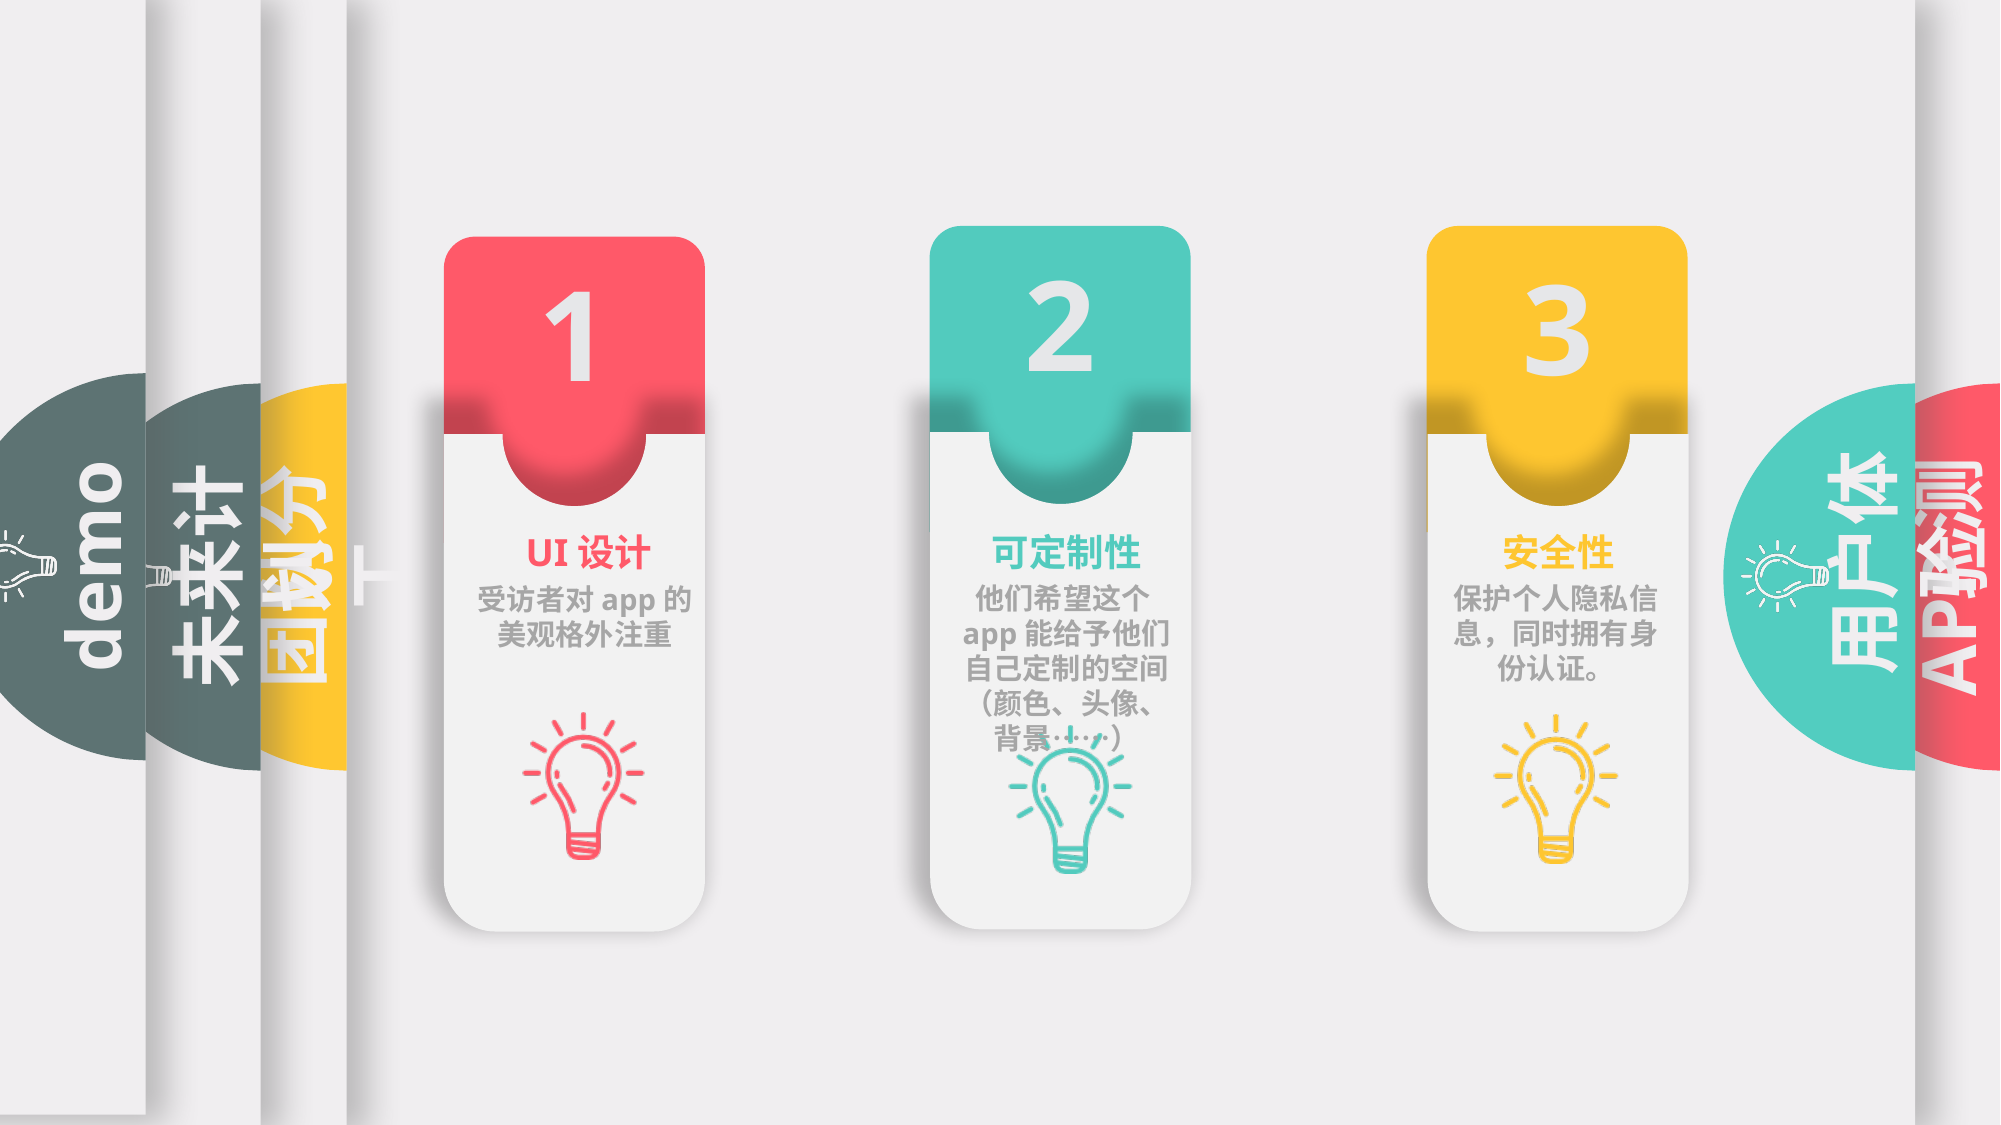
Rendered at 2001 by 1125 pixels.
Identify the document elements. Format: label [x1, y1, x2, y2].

text_box [1916, 0, 2000, 1125]
text_box [929, 225, 1191, 533]
text_box [0, 0, 261, 1125]
text_box [0, 0, 146, 1115]
picture [996, 730, 1145, 874]
text_box [936, 521, 1198, 730]
picture [1481, 714, 1631, 864]
text_box [443, 236, 705, 543]
text_box [1425, 522, 1690, 659]
text_box [347, 0, 1916, 1125]
text_box [454, 521, 720, 660]
text_box [1426, 225, 1688, 522]
picture [509, 712, 657, 860]
text_box [261, 0, 347, 1125]
